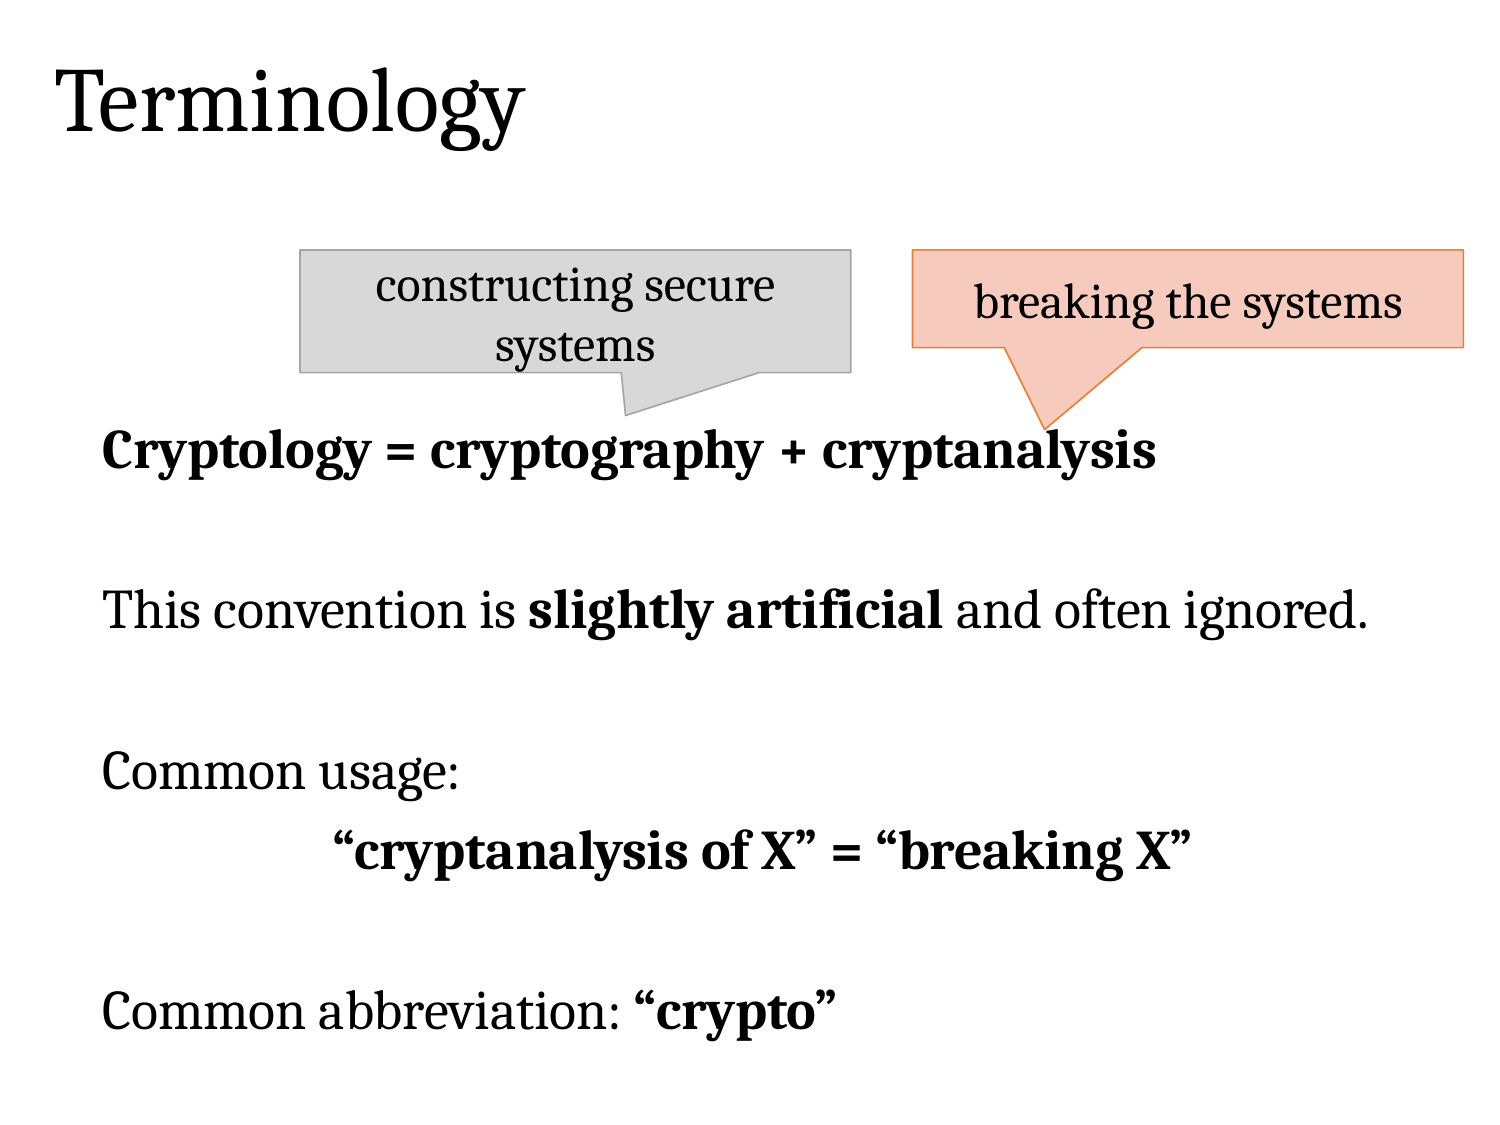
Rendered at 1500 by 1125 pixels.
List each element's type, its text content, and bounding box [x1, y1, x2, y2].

list Cryptology = cryptography + cryptanalysis This convention is slightly artificial and often ignored. Common usage: “cryptanalysis of X” = “breaking X” Common abbreviation: “crypto” [87, 412, 1438, 1063]
title Terminology [39, 0, 1334, 211]
text_box breaking the systems [911, 249, 1465, 431]
text_box constructing secure systems [299, 249, 852, 417]
